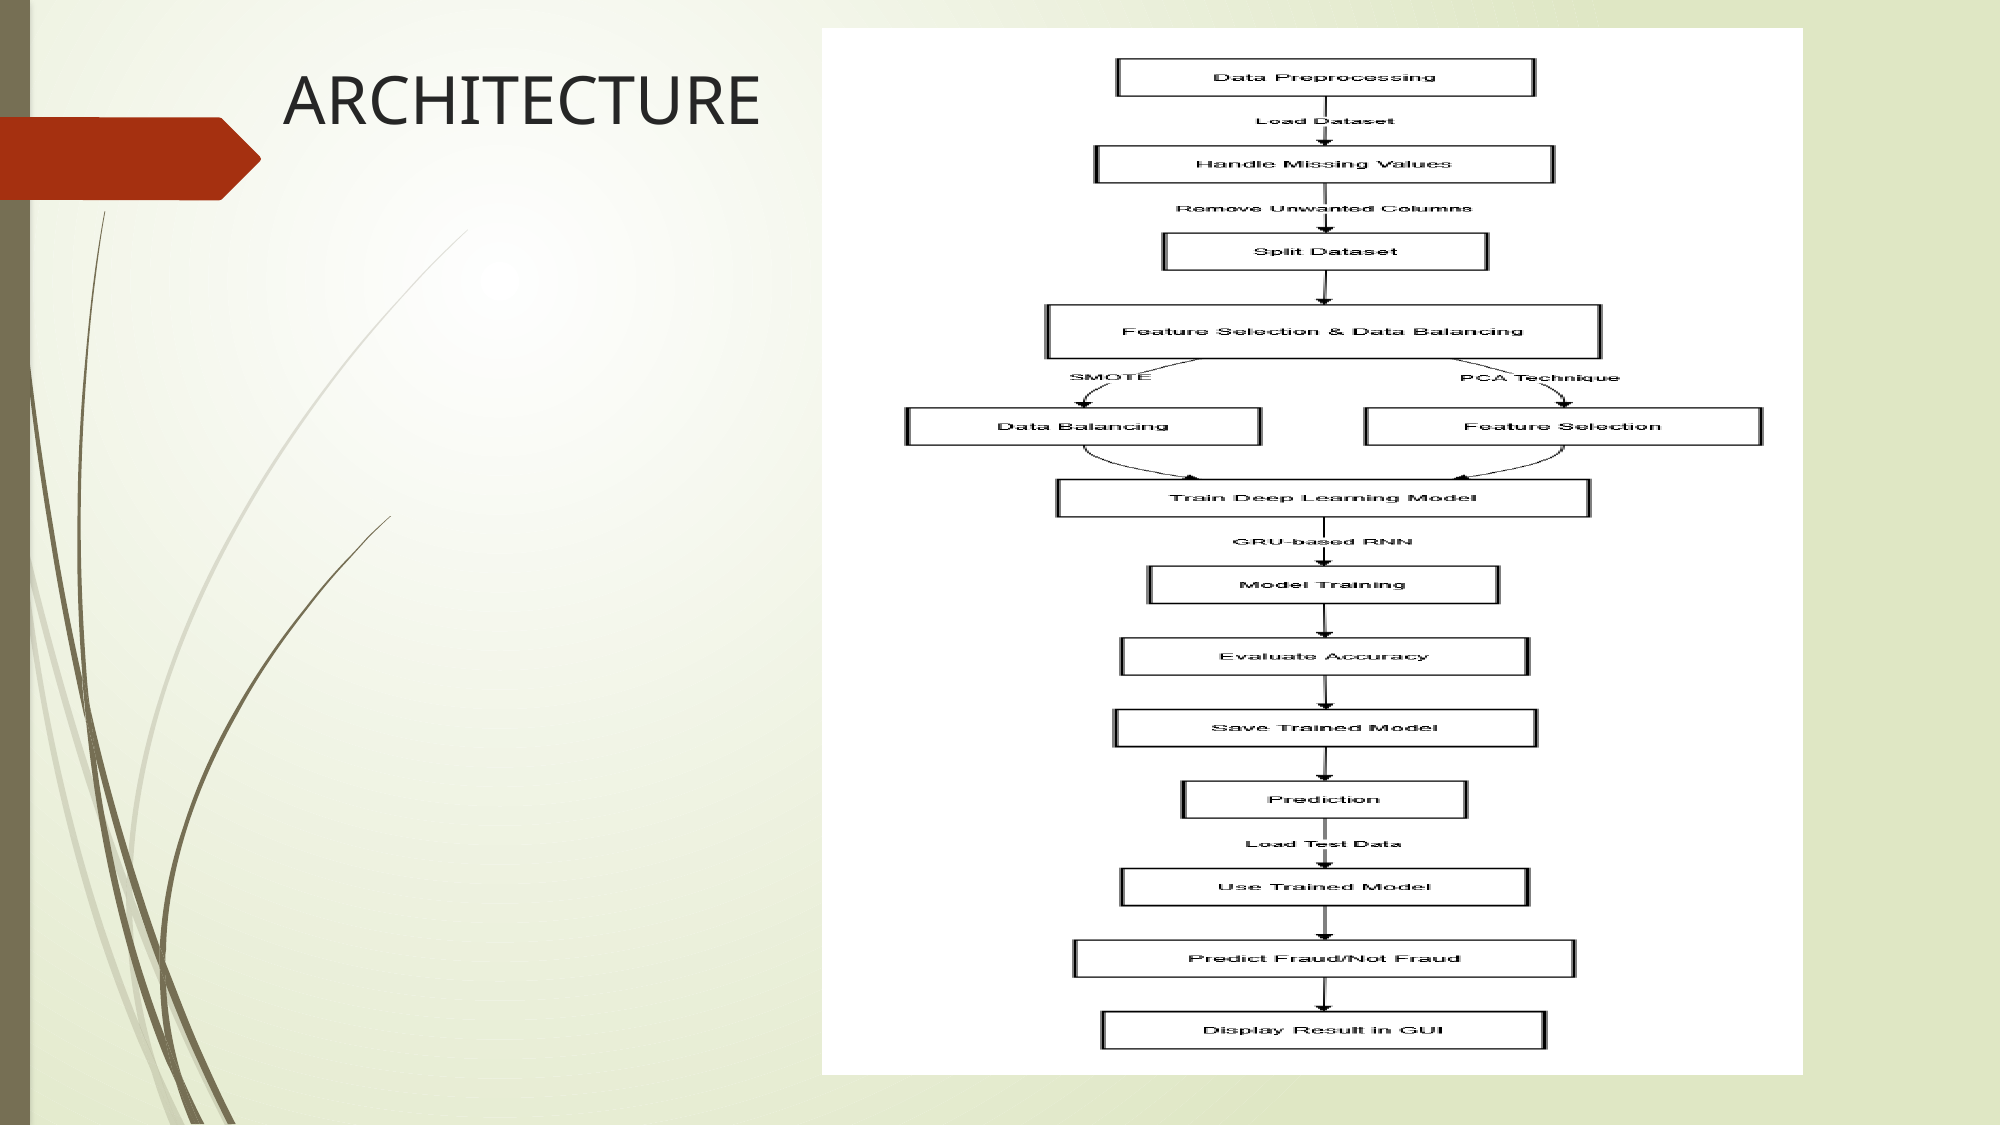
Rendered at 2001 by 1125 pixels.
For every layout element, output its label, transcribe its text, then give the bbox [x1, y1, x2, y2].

title ARCHITECTURE [269, 50, 817, 261]
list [822, 28, 1803, 1075]
